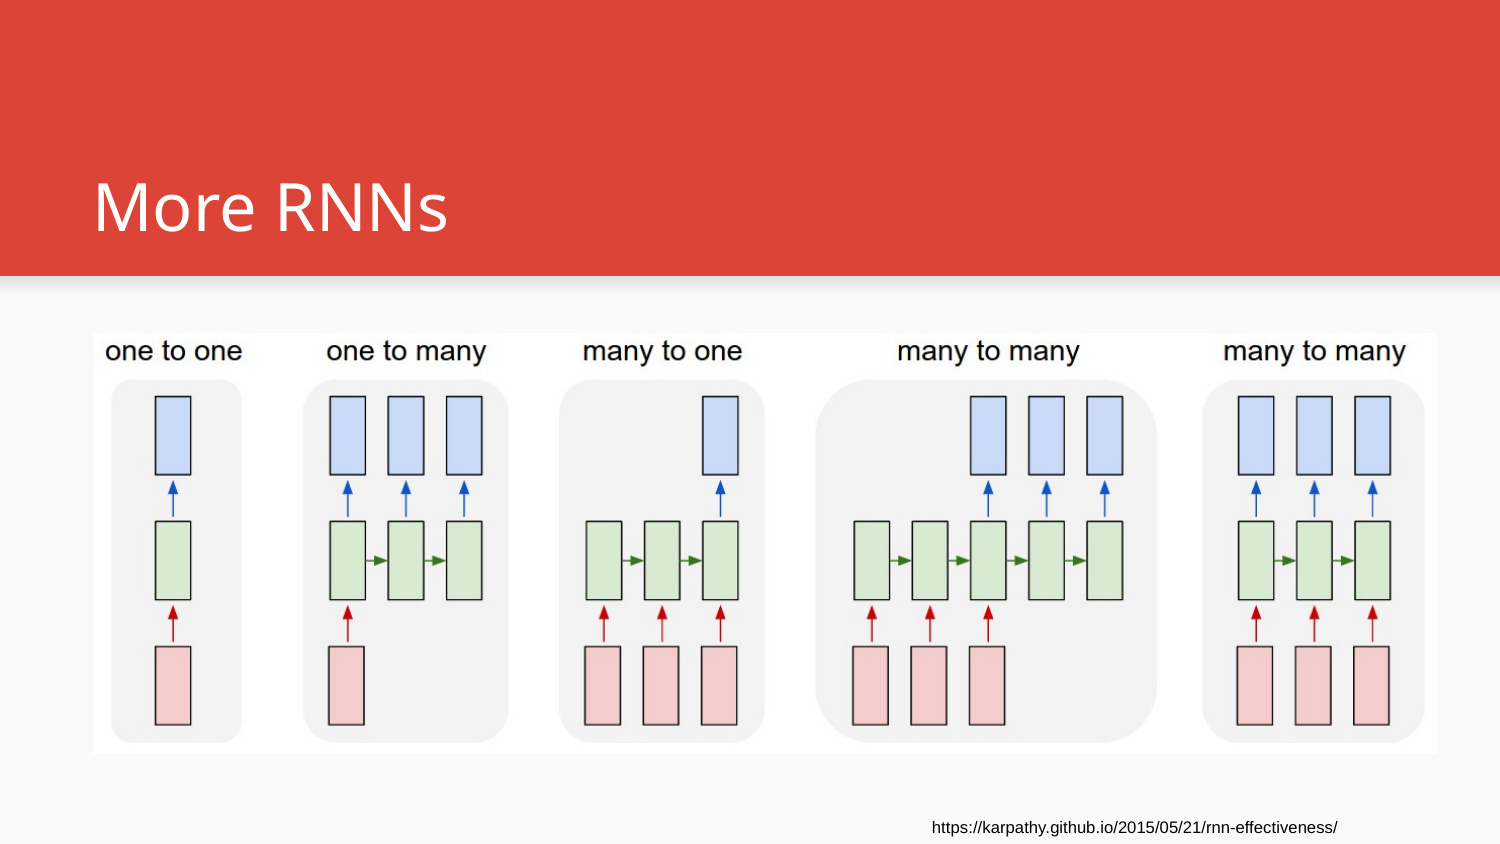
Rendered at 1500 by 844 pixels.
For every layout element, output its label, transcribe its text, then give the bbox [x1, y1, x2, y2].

picture [93, 333, 1438, 755]
text_box https://karpathy.github.io/2015/05/21/rnn-effectiveness/ [916, 808, 1500, 844]
title More RNNs [77, 133, 1427, 260]
